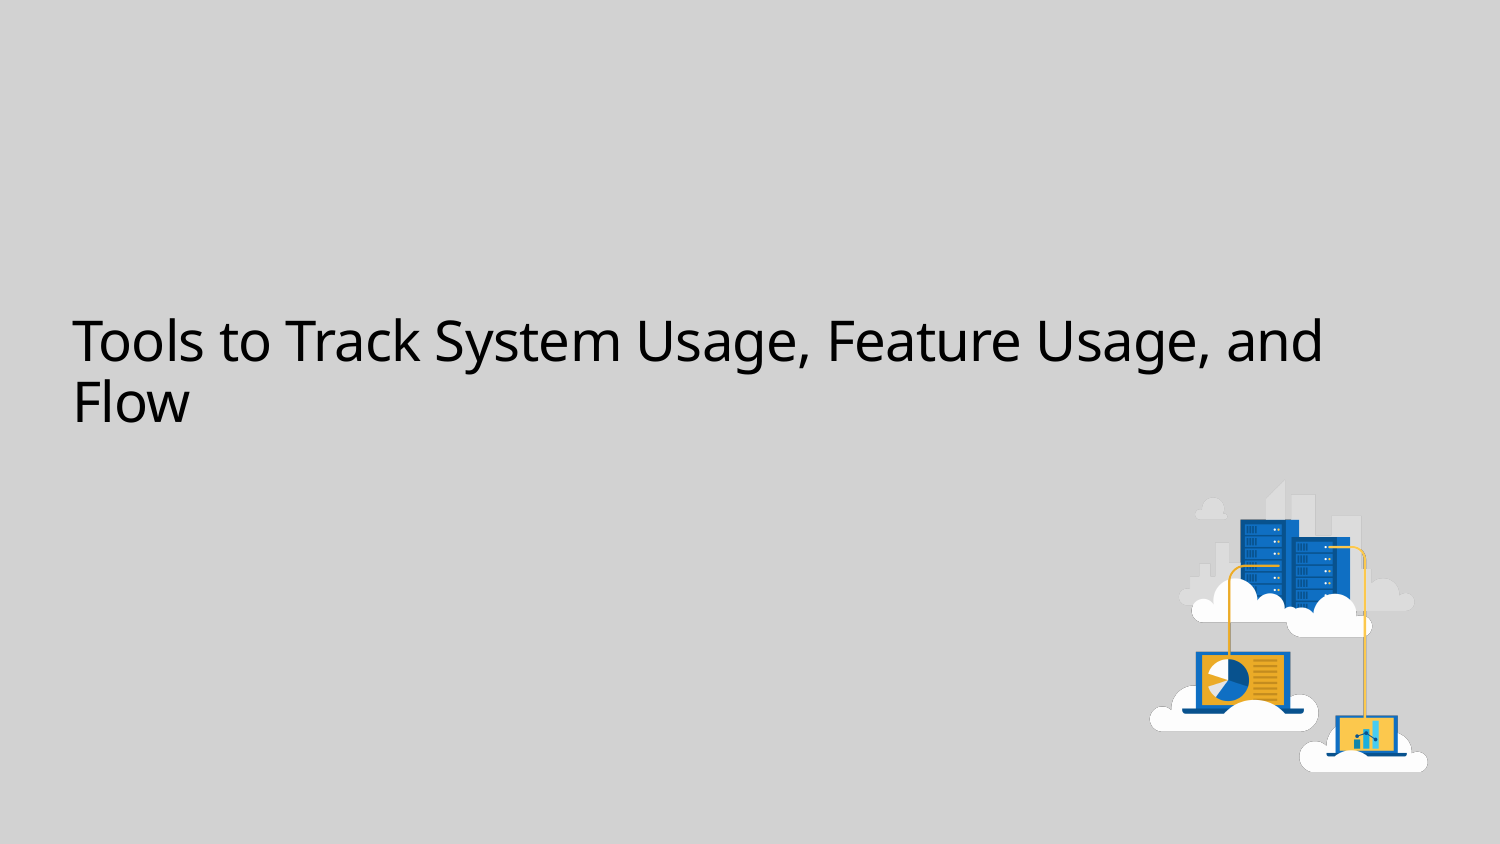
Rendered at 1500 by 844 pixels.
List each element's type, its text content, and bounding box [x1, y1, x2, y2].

title Tools to Track System Usage, Feature Usage, and Flow [71, 312, 1397, 435]
picture [1149, 479, 1429, 772]
